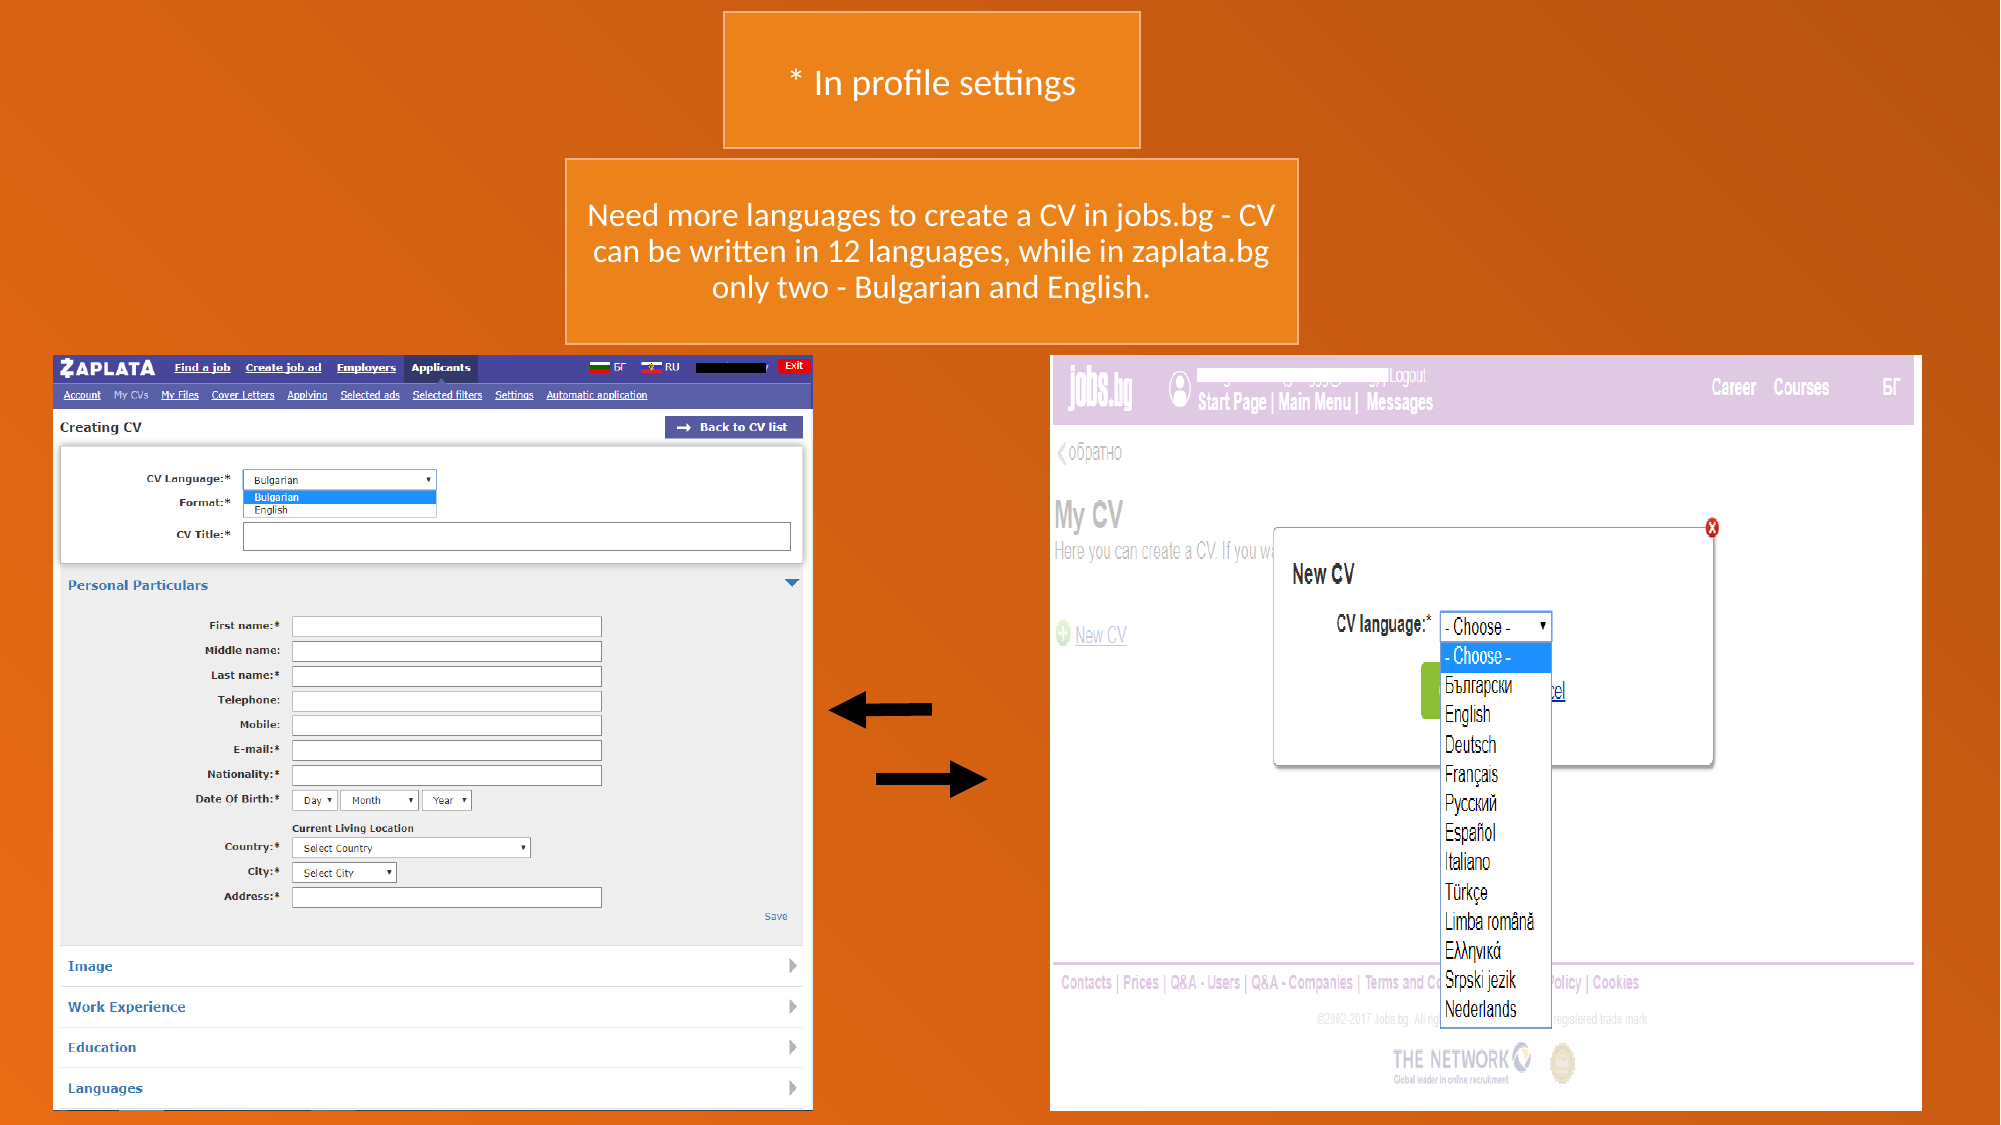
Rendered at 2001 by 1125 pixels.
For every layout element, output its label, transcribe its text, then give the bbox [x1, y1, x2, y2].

text_box * In profile settings [723, 11, 1141, 149]
list Need more languages to create a CV in jobs.bg - CV can be written in 12 languages, while in zaplata.bg only two - Bulgarian and English. [565, 158, 1299, 345]
picture [1050, 355, 1922, 1112]
picture [53, 355, 813, 1112]
